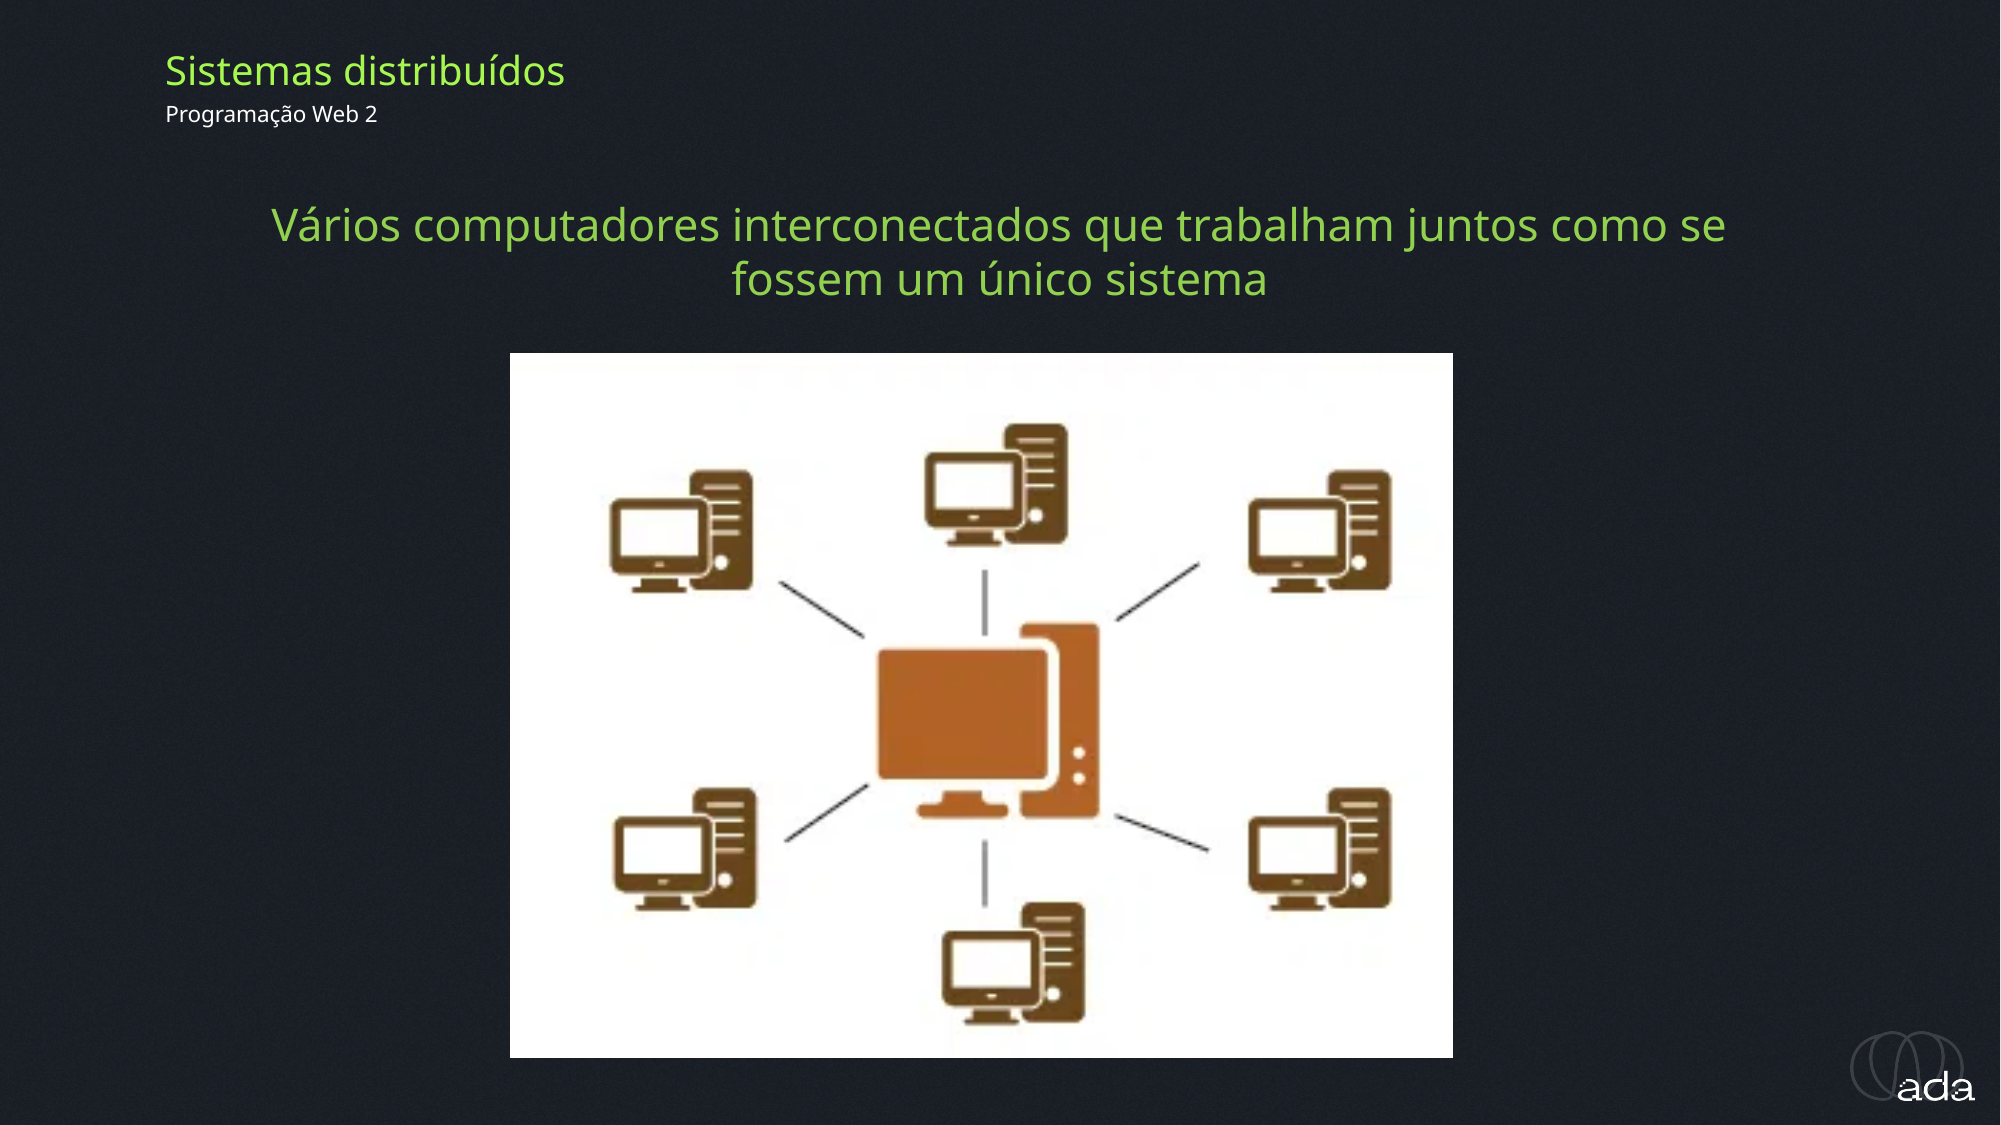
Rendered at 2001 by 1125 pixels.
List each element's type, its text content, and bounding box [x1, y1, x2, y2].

text_box Sistemas distribuídos [147, 27, 1000, 112]
picture [0, 0, 2001, 1125]
text_box Vários computadores interconectados que trabalham juntos como se fossem um único sistema [222, 178, 1778, 323]
text_box Programação Web 2 [147, 86, 685, 141]
